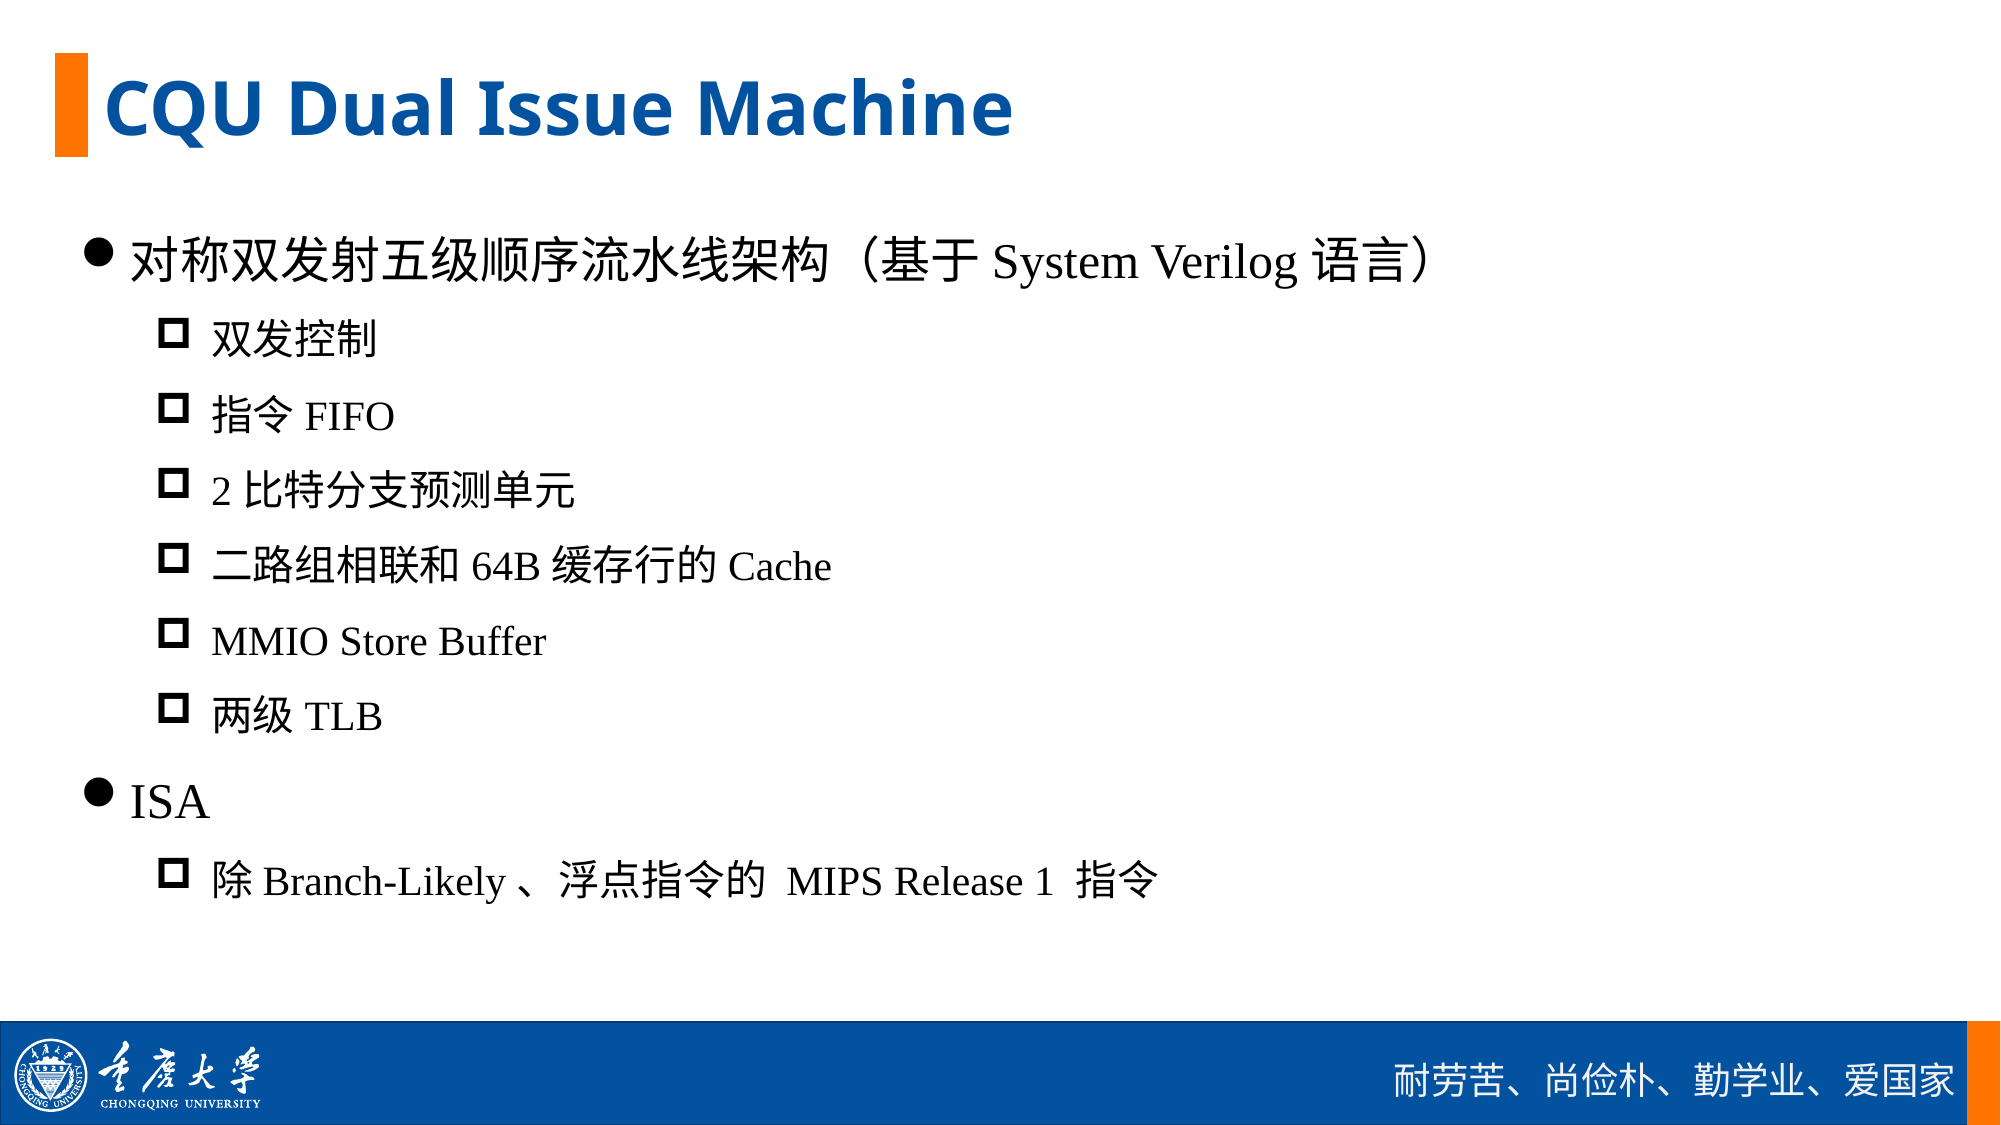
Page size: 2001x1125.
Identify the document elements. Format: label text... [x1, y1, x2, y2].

list CQU Dual Issue Machine [88, 53, 1322, 157]
list 对称双发射五级顺序流水线架构（基于System Verilog语言） 双发控制 指令FIFO 2比特分支预测单元 二路组相联和64B缓存行的Cache MMIO Store Buffer 两级TLB ISA 除Branch-Likely、浮点指令的 MIPS Release 1 指令 [64, 190, 1948, 1072]
